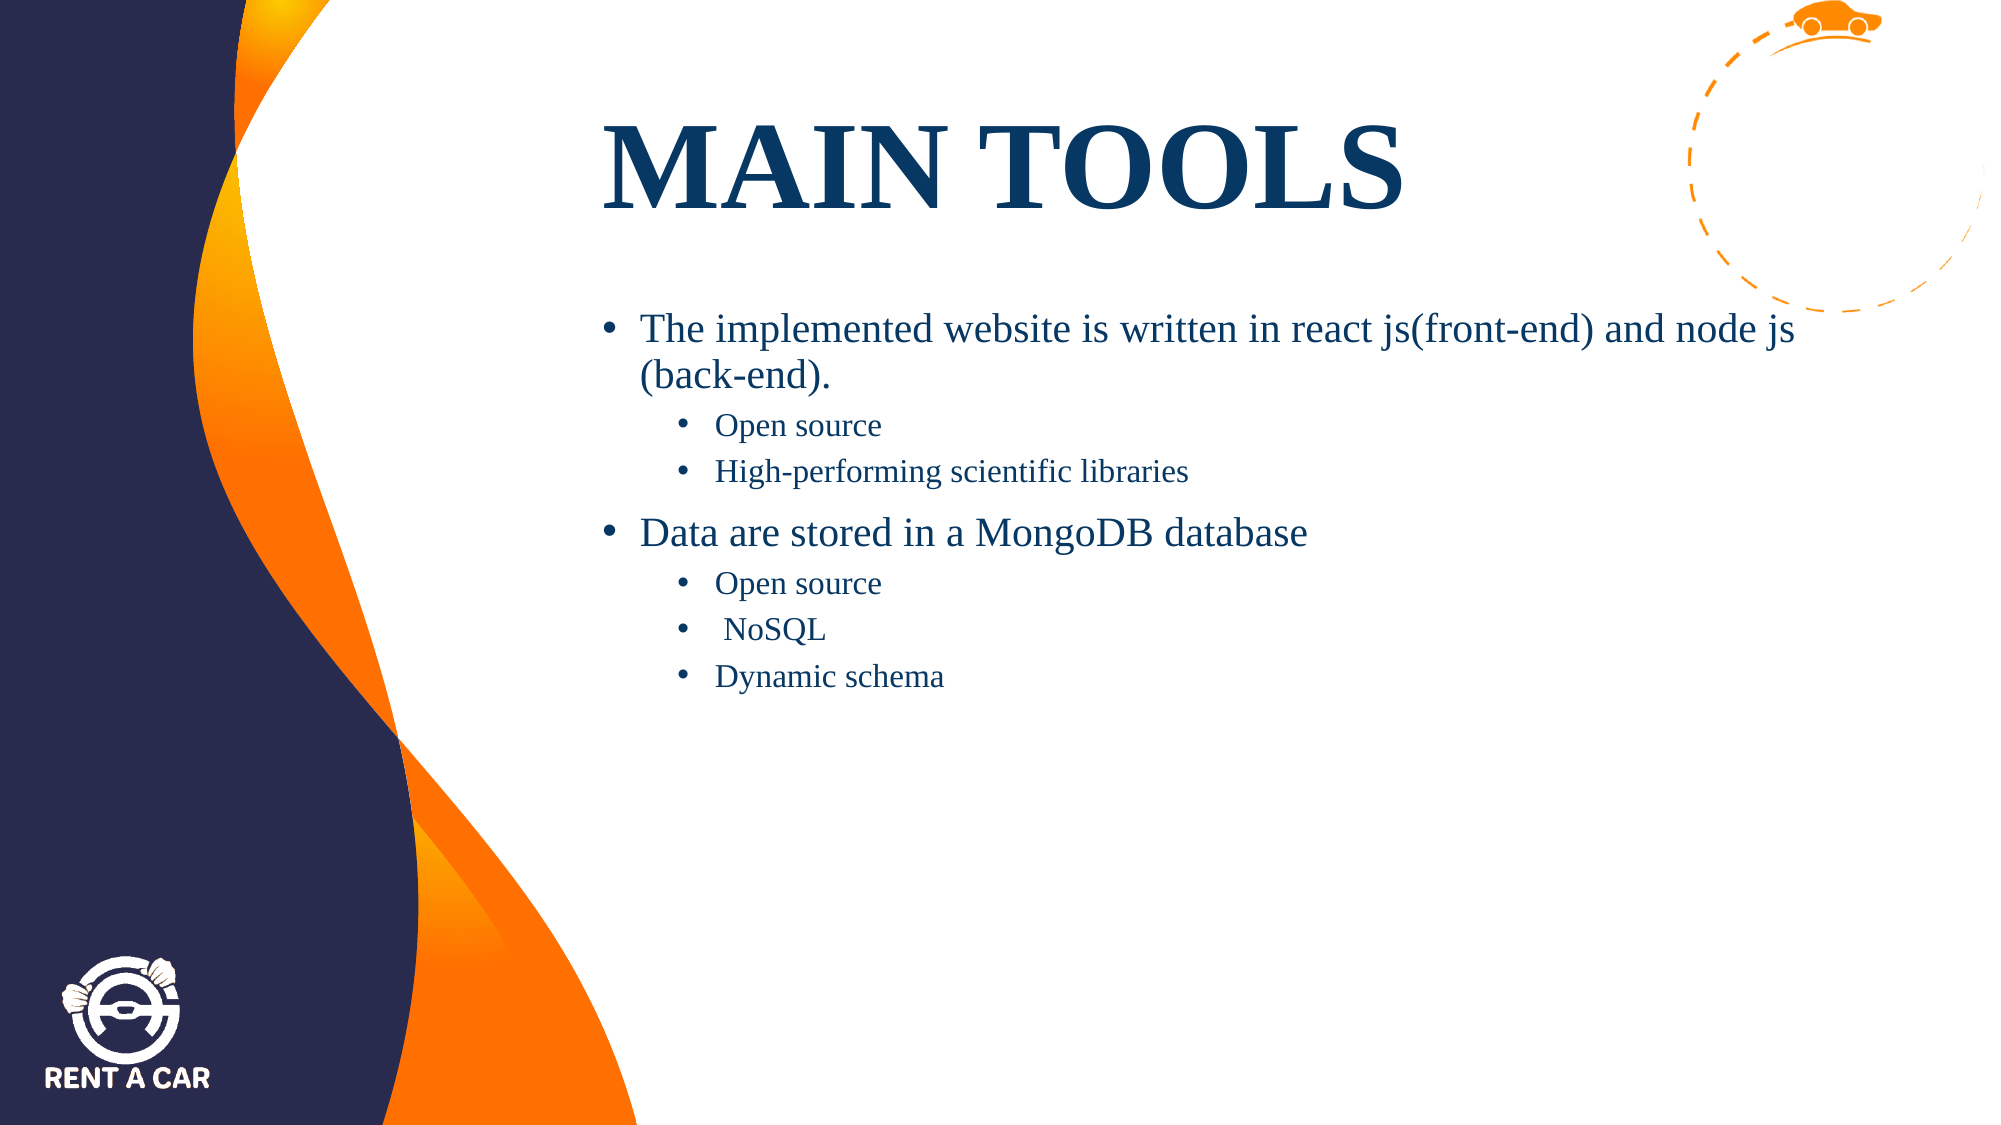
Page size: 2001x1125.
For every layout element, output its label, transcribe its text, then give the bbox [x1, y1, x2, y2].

title MAIN TOOLS [587, 59, 1863, 278]
picture [0, 874, 302, 1125]
picture [1672, 0, 2000, 328]
list The implemented website is written in react js(front-end) and node js (back-end). Open source High-performing scientific libraries Data are stored in a MongoDB database Open source NoSQL Dynamic schema [587, 299, 1863, 1014]
